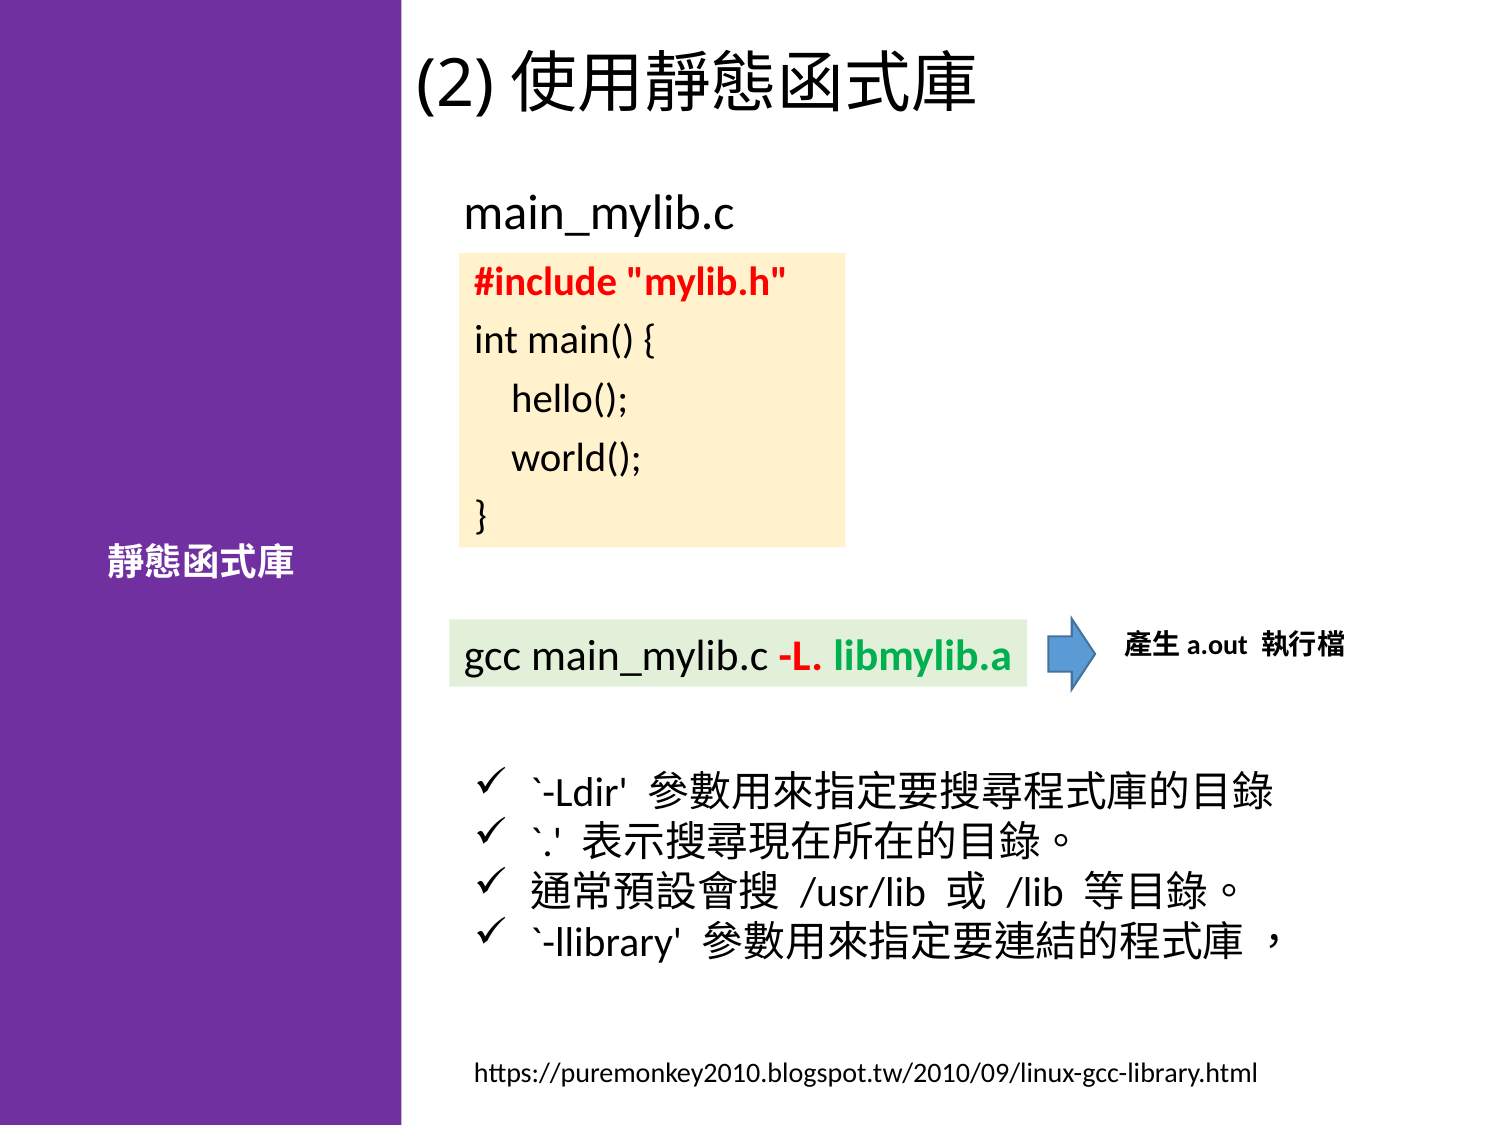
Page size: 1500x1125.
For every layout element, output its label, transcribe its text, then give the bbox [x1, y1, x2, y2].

text_box gcc main_mylib.c -L. libmylib.a [449, 619, 1028, 687]
text_box `-Ldir' 參數用來指定要搜尋程式庫的目錄 `.' 表示搜尋現在所在的目錄。 通常預設會搜 /usr/lib 或 /lib 等目錄。 `-llibrary' 參數用來指定要連結的程式庫 ， [459, 757, 1292, 973]
title (2)使用靜態函式庫 [402, 40, 1035, 129]
text_box 產生a.out 執行檔 [1109, 618, 1360, 668]
text_box [1047, 615, 1097, 693]
text_box 靜態函式庫 [0, 0, 402, 1125]
text_box main_mylib.c [448, 172, 750, 247]
list #include "mylib.h" int main() { hello(); world(); } [459, 252, 846, 548]
text_box https://puremonkey2010.blogspot.tw/2010/09/linux-gcc-library.html [459, 1046, 1306, 1095]
